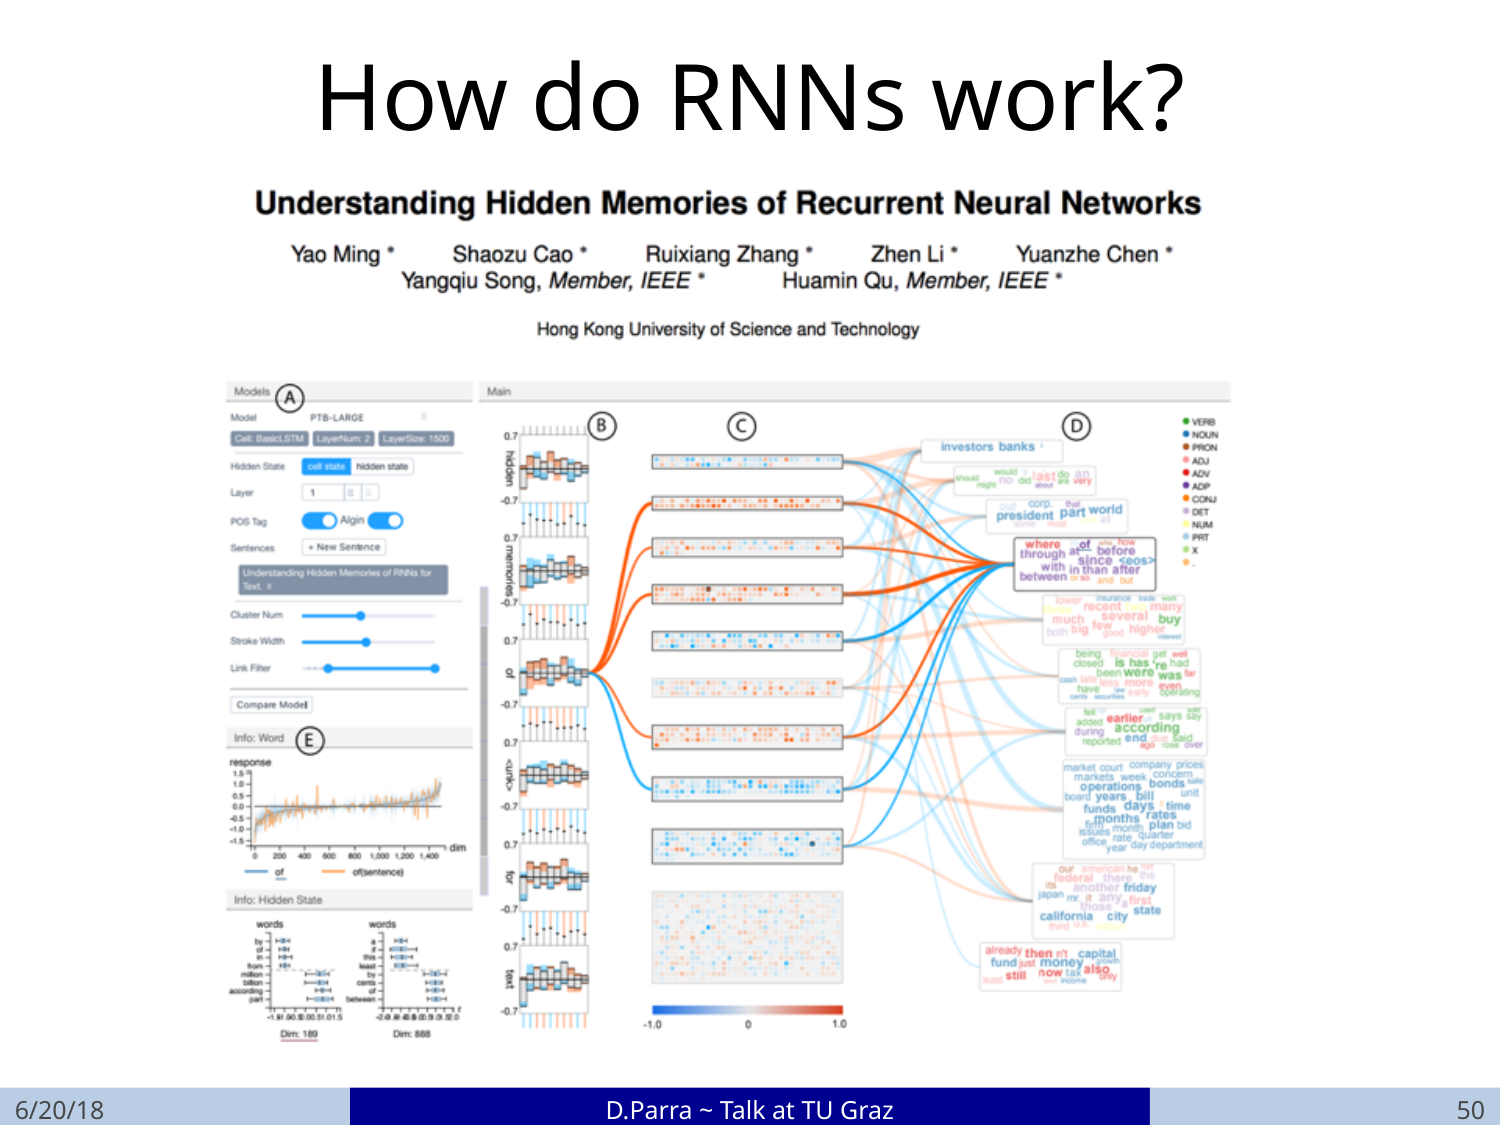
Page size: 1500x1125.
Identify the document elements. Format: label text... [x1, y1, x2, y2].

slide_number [0, 1087, 350, 1125]
title How do RNNs work? [0, 0, 1500, 188]
slide_number 49 [1149, 1087, 1500, 1125]
footer D.Parra ~ Talk at TU Graz [350, 1087, 1149, 1125]
picture [174, 162, 1326, 1064]
